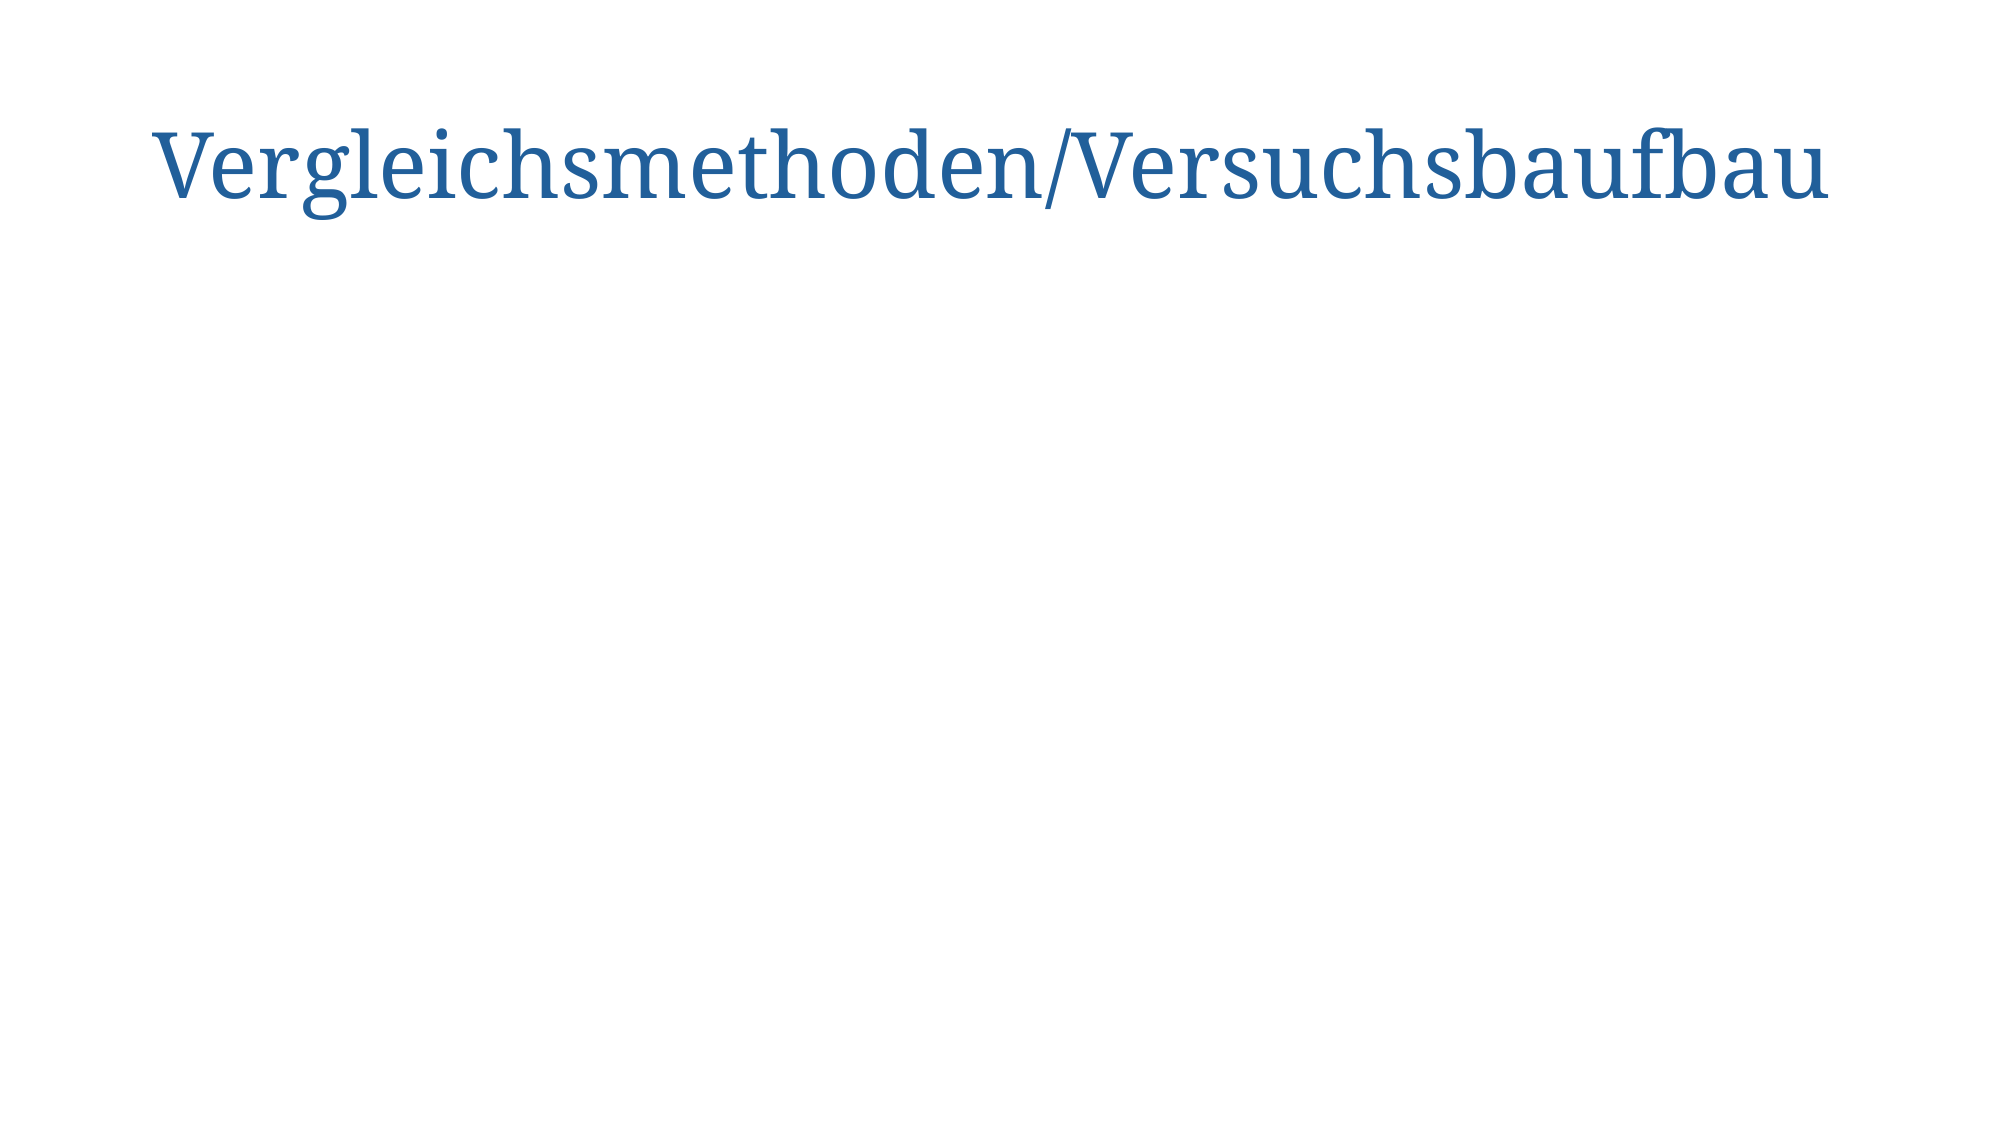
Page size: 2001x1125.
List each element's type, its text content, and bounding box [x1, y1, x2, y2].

title Vergleichsmethoden/Versuchsbaufbau [137, 59, 1863, 278]
